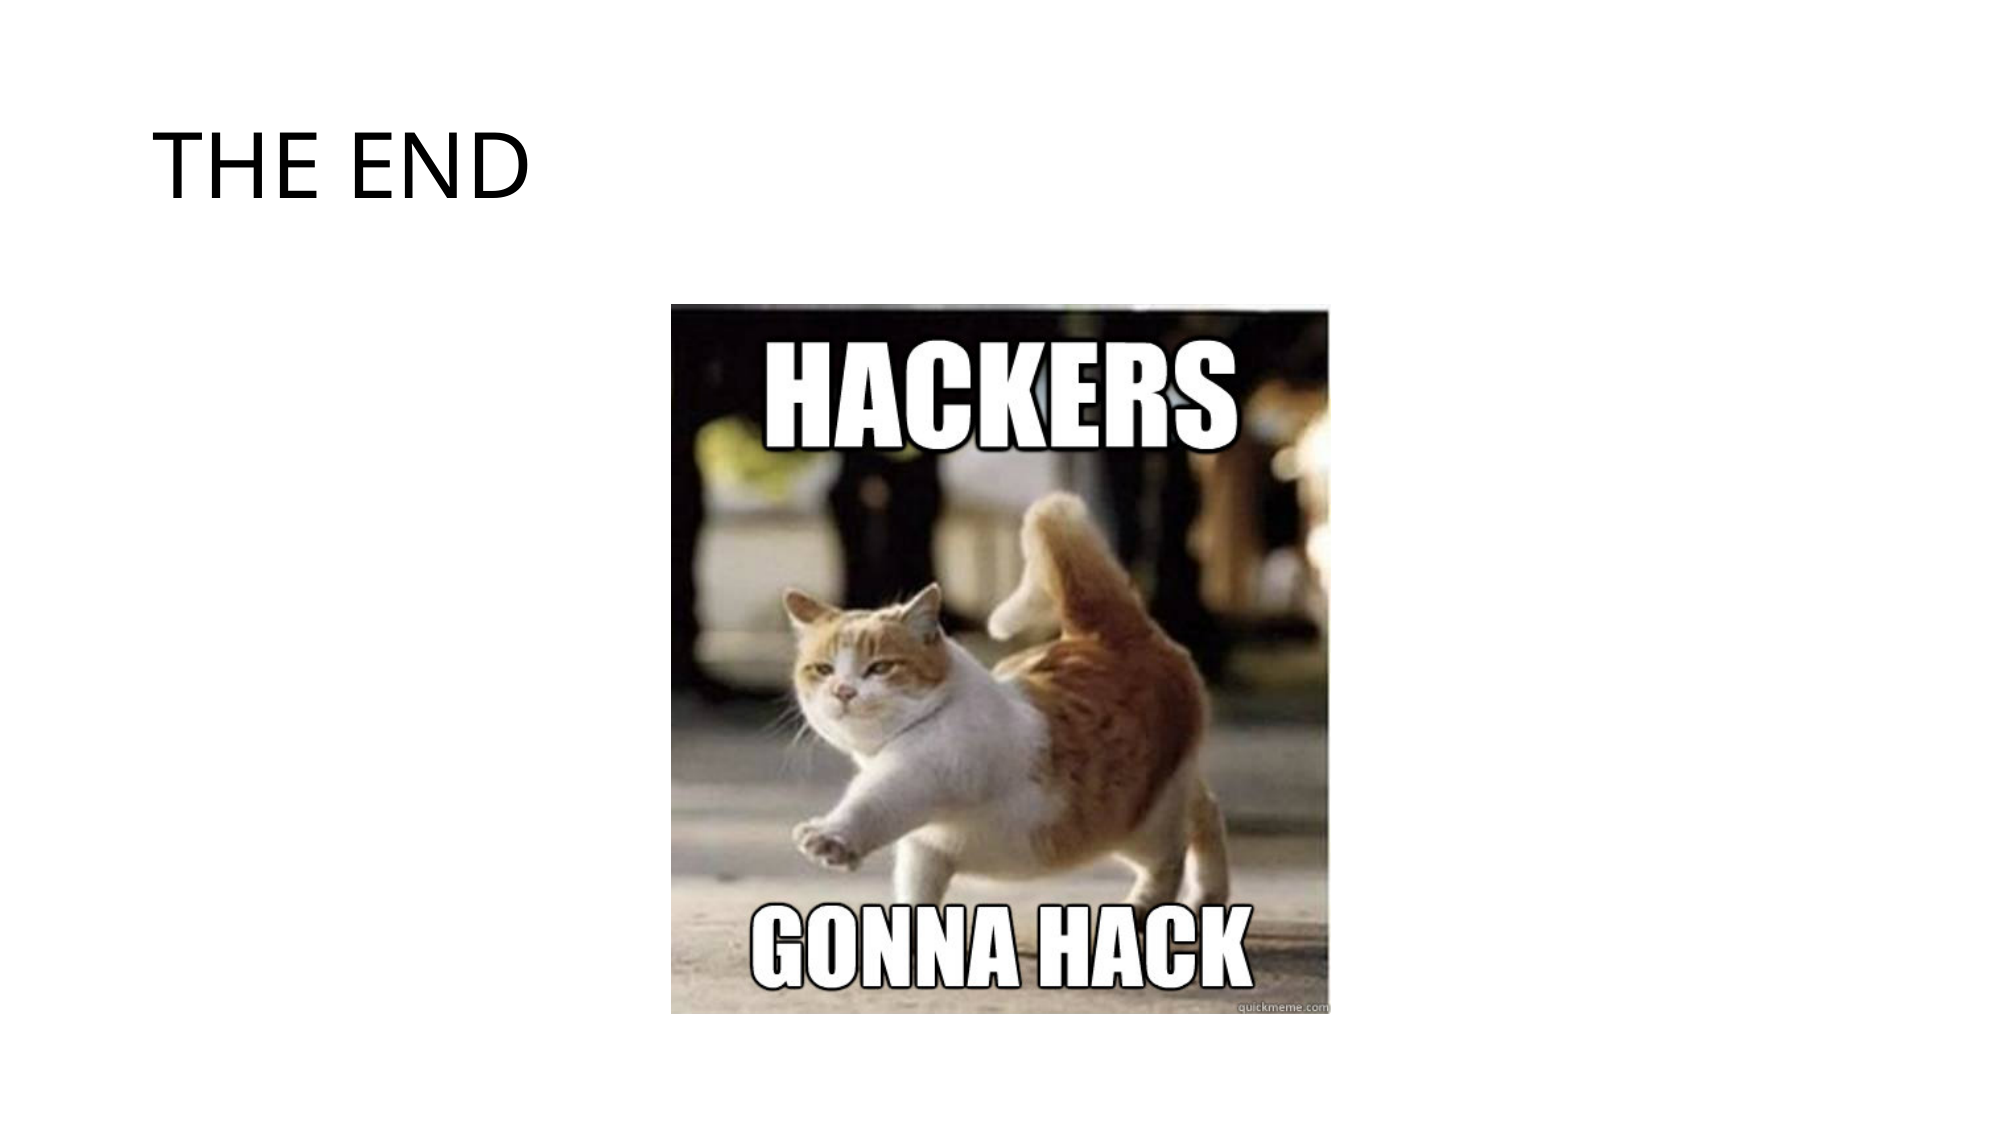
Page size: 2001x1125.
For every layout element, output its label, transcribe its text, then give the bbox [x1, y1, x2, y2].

picture [671, 304, 1331, 1014]
title THE END [137, 59, 1863, 278]
